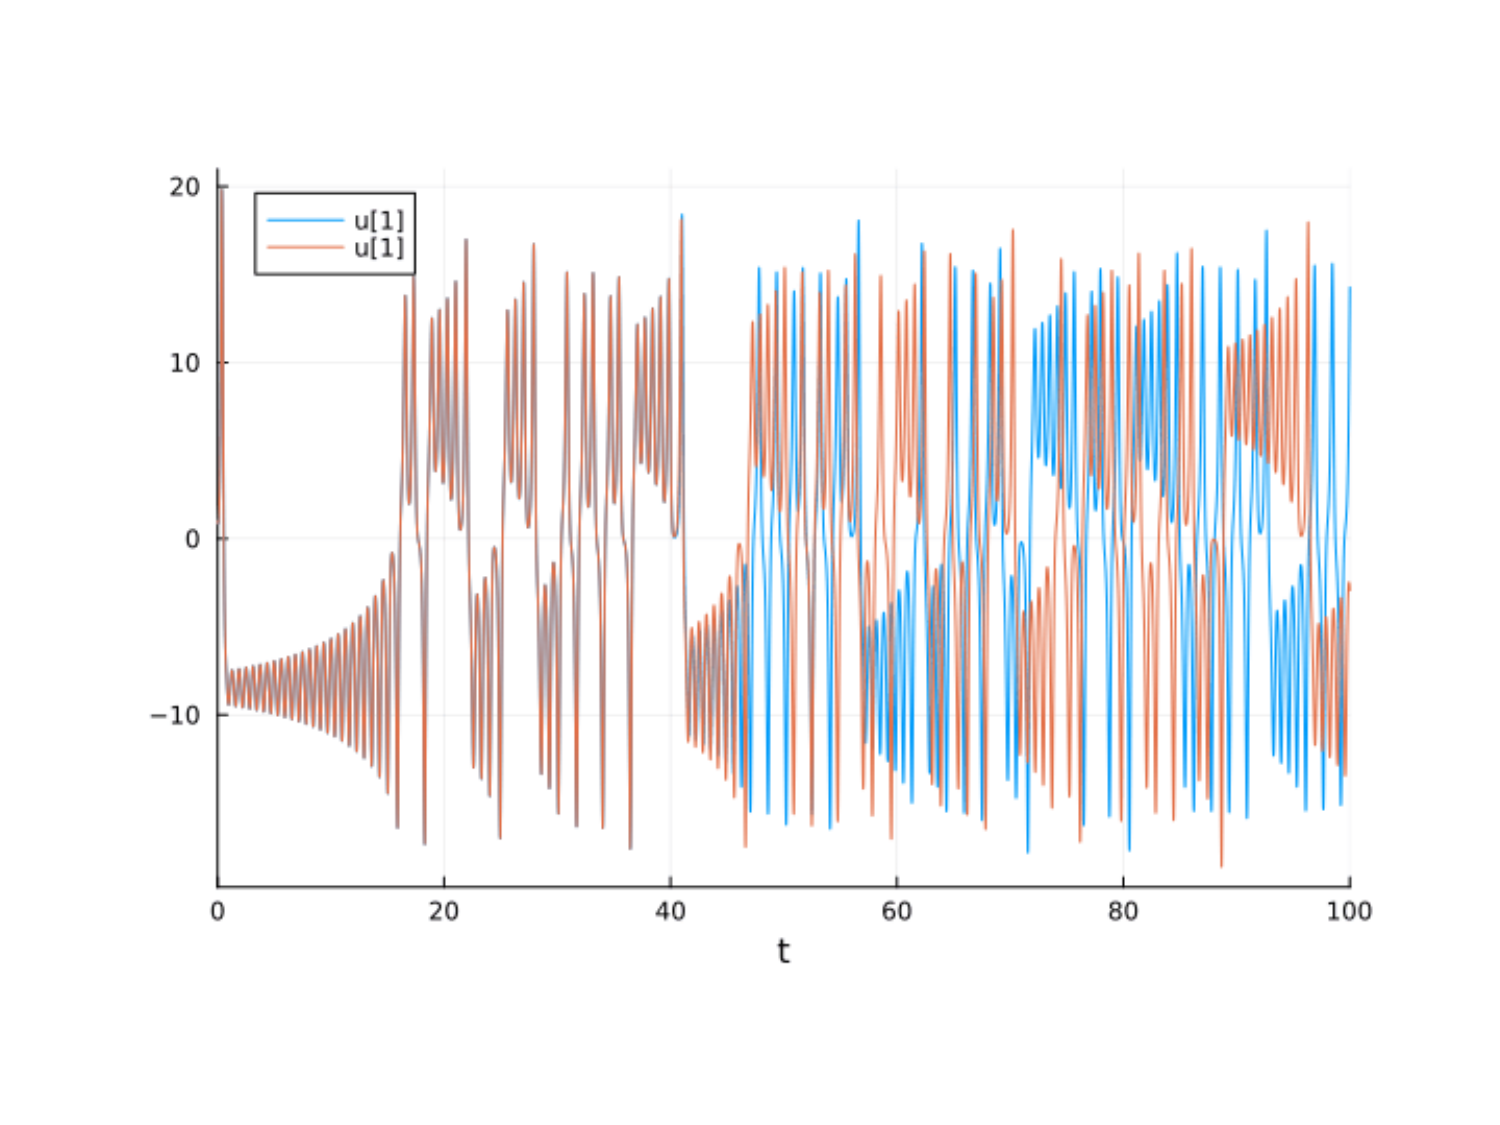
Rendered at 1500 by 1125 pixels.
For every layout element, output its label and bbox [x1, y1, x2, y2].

picture [124, 145, 1376, 980]
